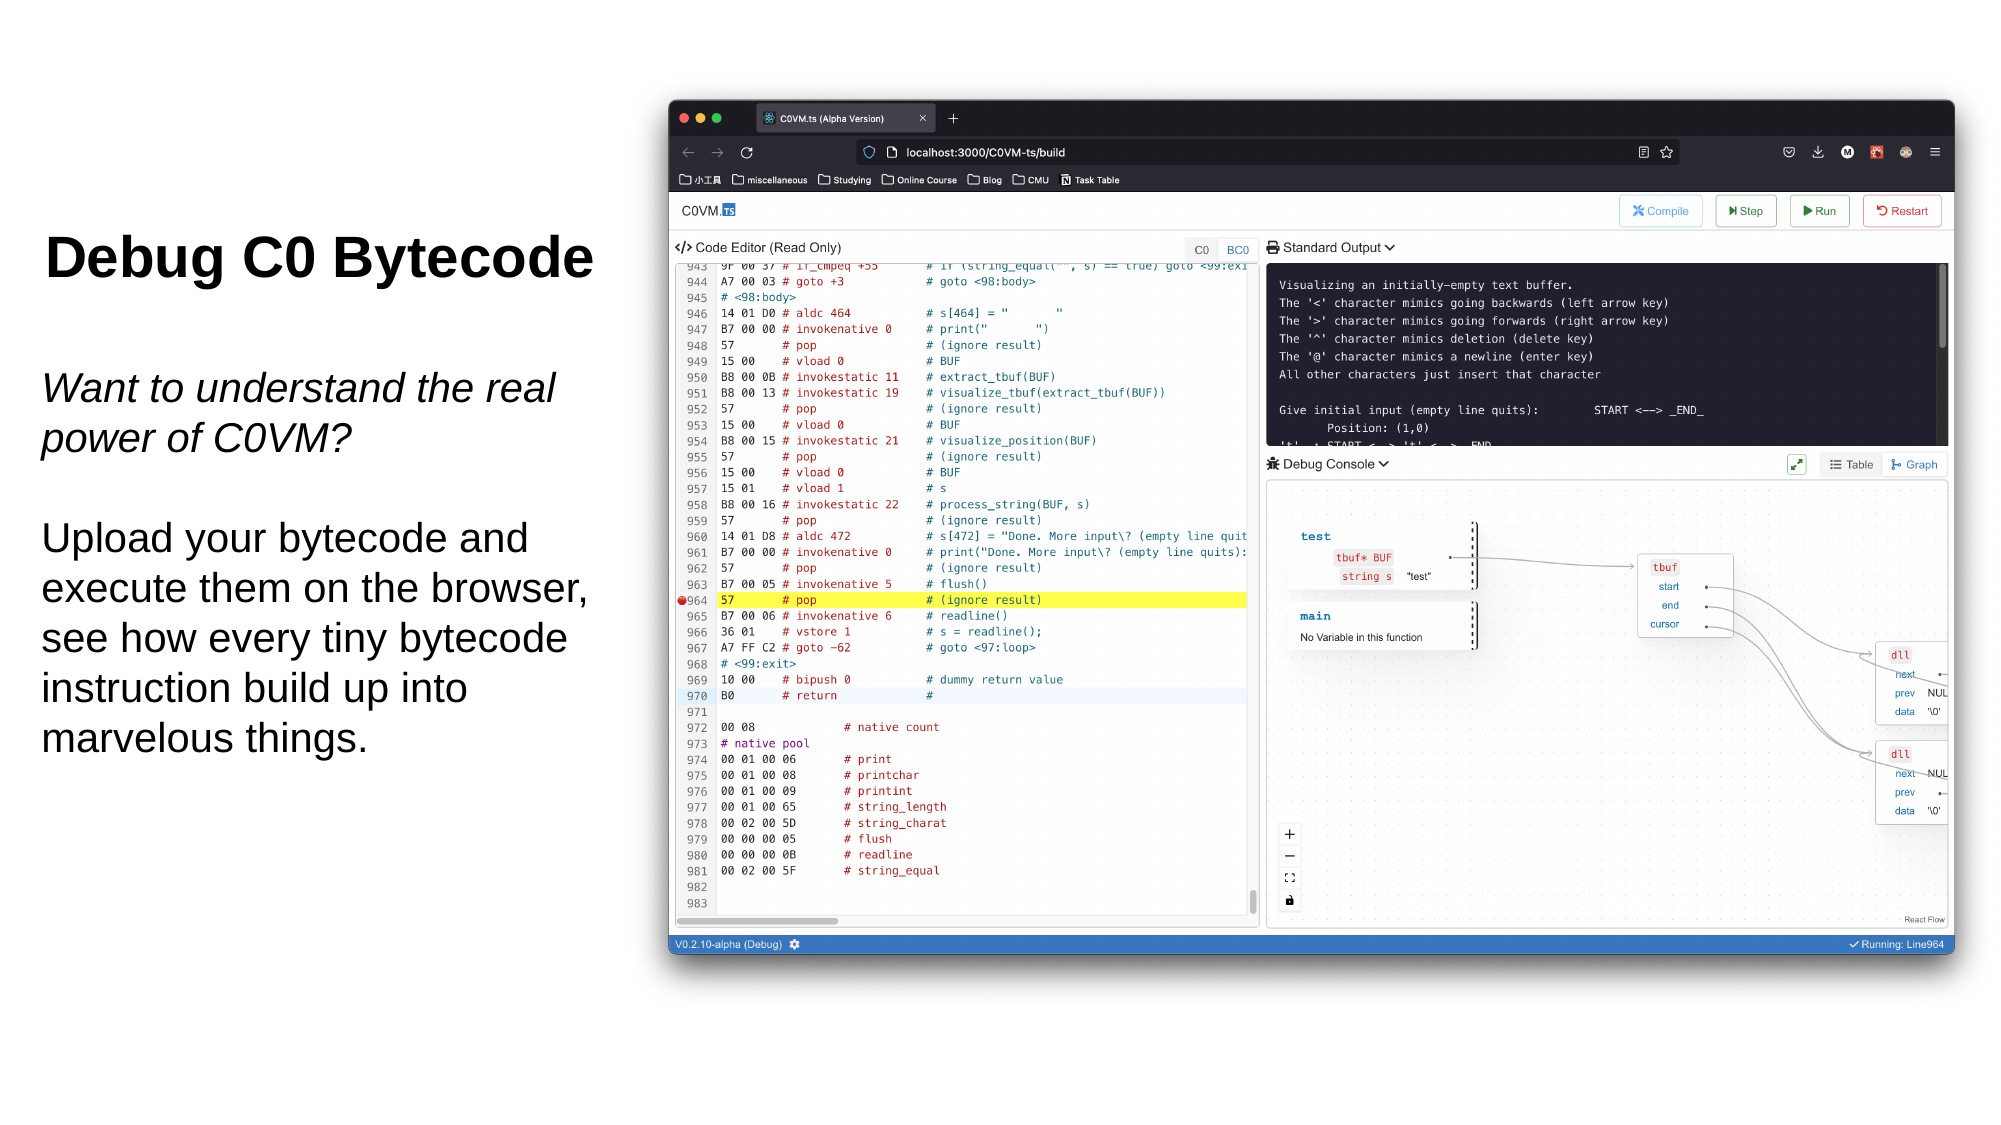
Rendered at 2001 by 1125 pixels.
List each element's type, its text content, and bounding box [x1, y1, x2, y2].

text_box Debug C0 Bytecode [30, 212, 611, 297]
picture [623, 69, 2000, 1014]
text_box Want to understand the real power of C0VM? Upload your bytecode and execute them on the browser, see how every tiny bytecode instruction build up into marvelous things. [26, 352, 623, 768]
